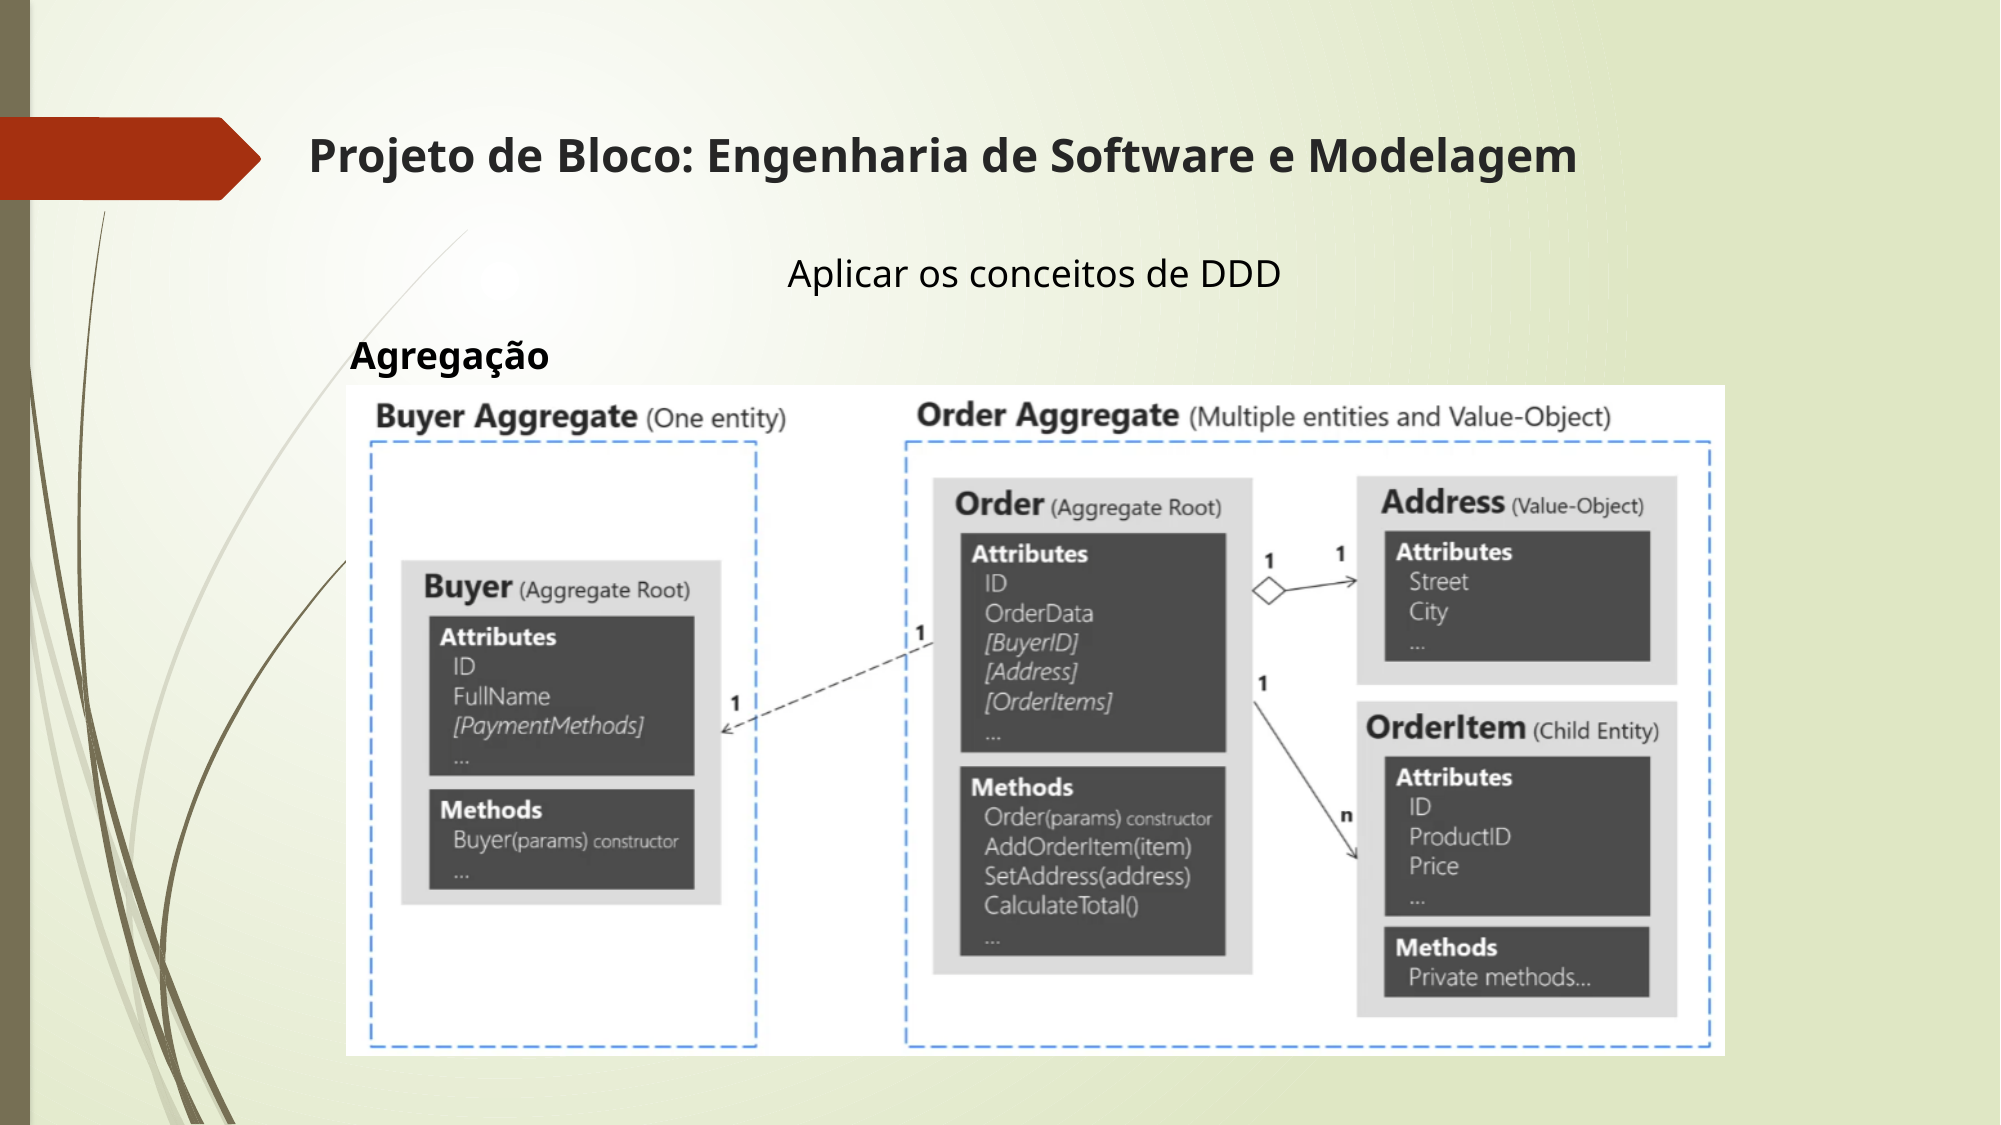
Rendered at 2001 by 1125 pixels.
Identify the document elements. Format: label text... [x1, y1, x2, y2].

picture [345, 385, 1725, 1057]
text_box Agregação [335, 324, 565, 385]
title Projeto de Bloco: Engenharia de Software e Modelagem [293, 118, 1777, 222]
text_box Aplicar os conceitos de DDD [772, 242, 1298, 303]
